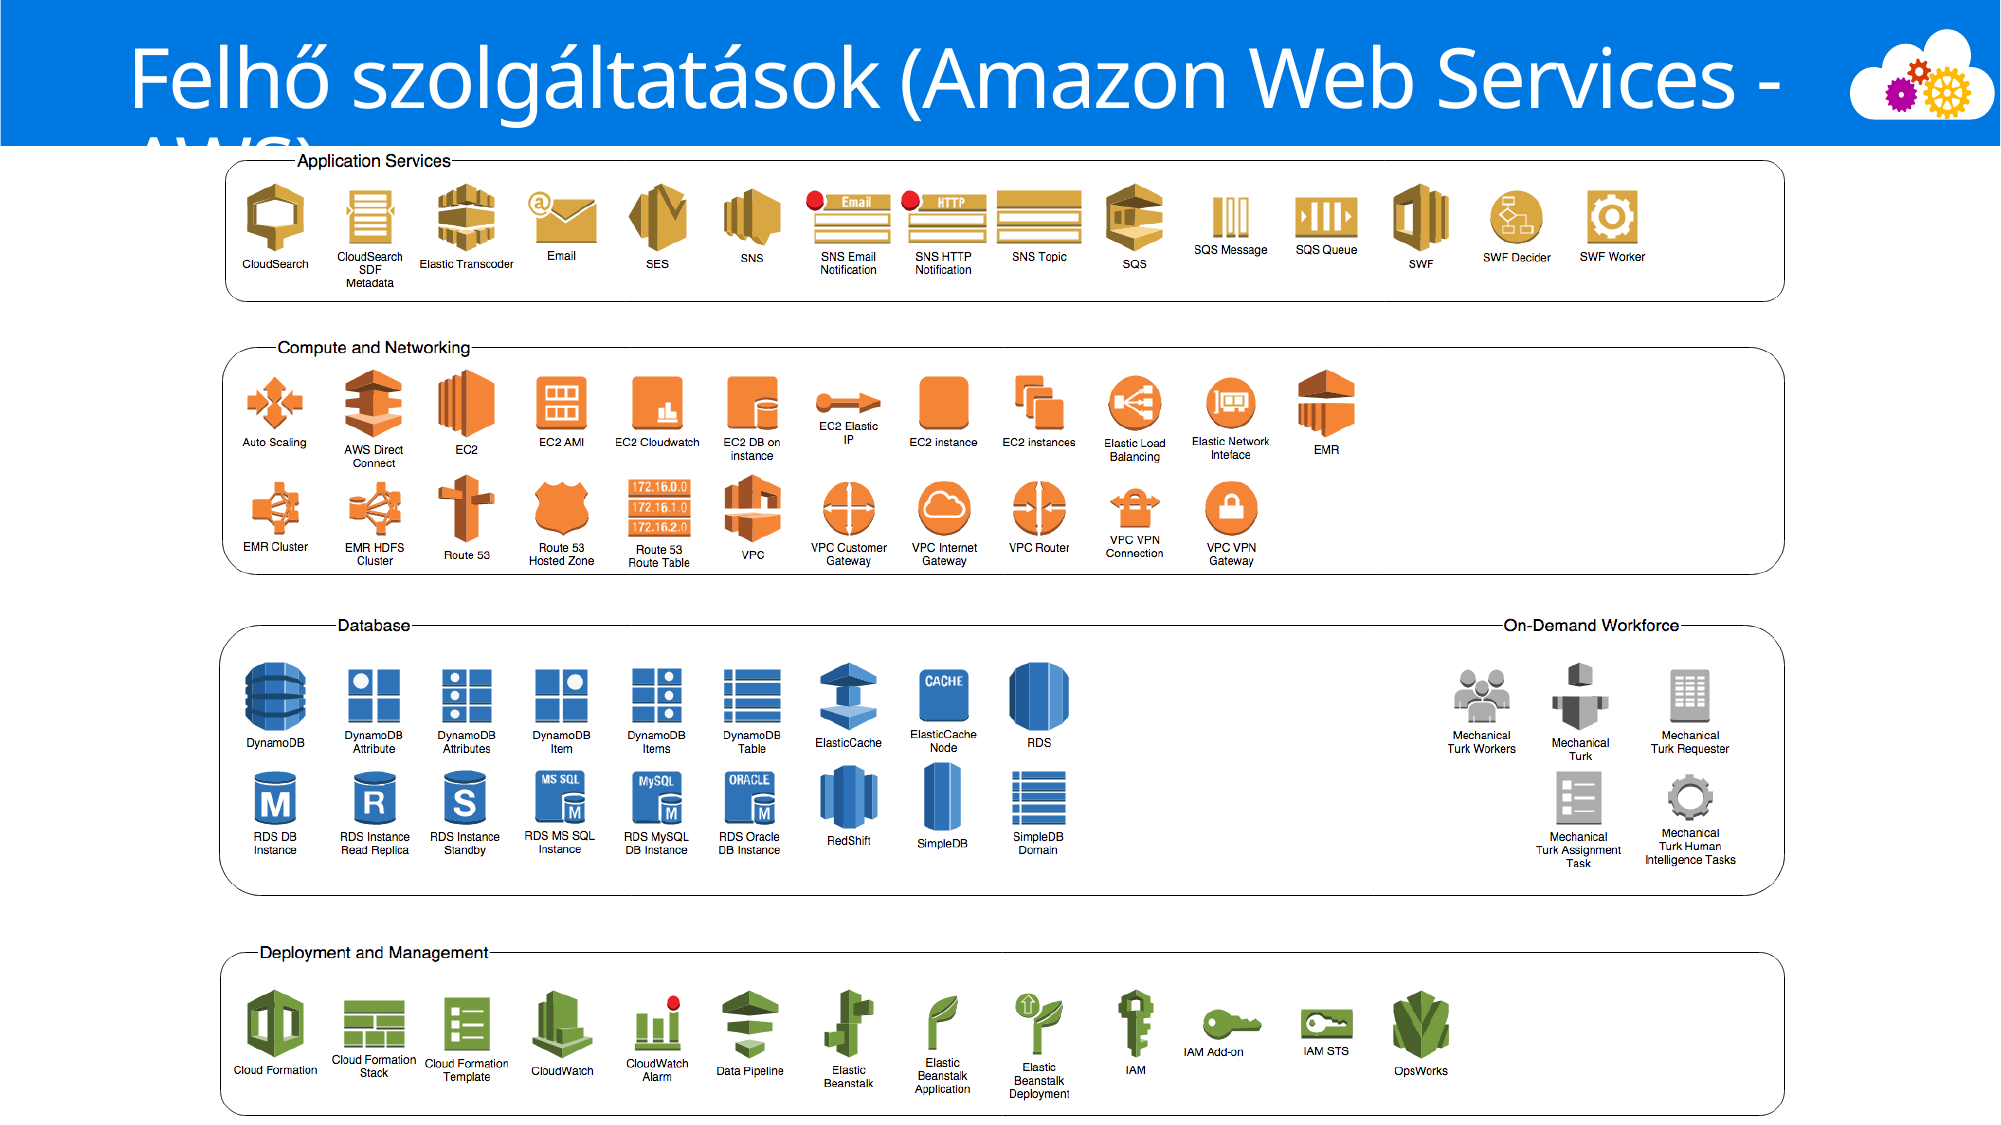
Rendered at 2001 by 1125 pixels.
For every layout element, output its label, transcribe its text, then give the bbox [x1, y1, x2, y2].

picture [199, 132, 1811, 1125]
title Felhő szolgáltatások (Amazon Web Services - AWS) [103, 21, 1869, 134]
